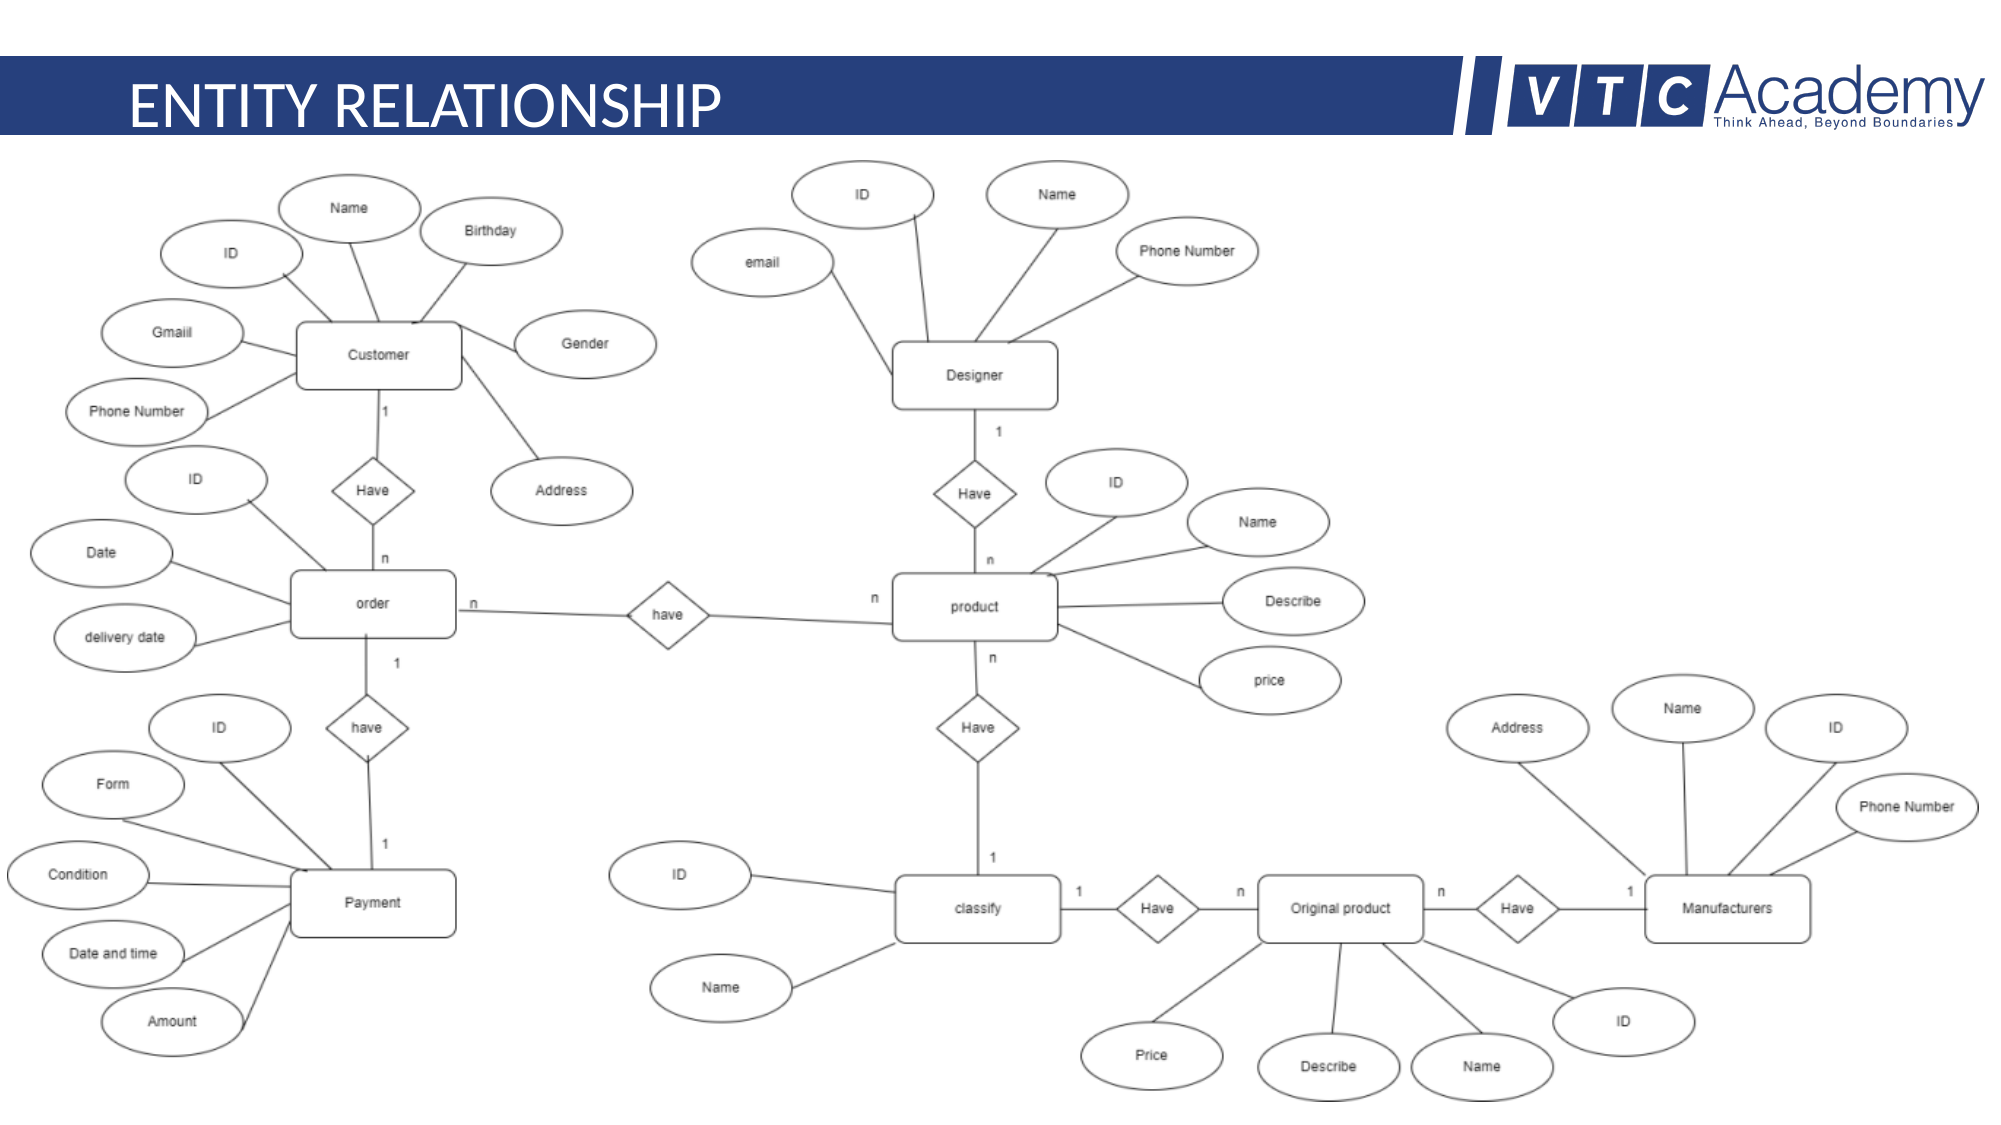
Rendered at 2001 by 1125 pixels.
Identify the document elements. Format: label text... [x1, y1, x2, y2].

picture [7, 160, 1979, 1102]
picture [0, 56, 114, 135]
title ENTITY RELATIONSHIP DIAGRAM [114, 54, 760, 157]
picture [760, 50, 2001, 144]
